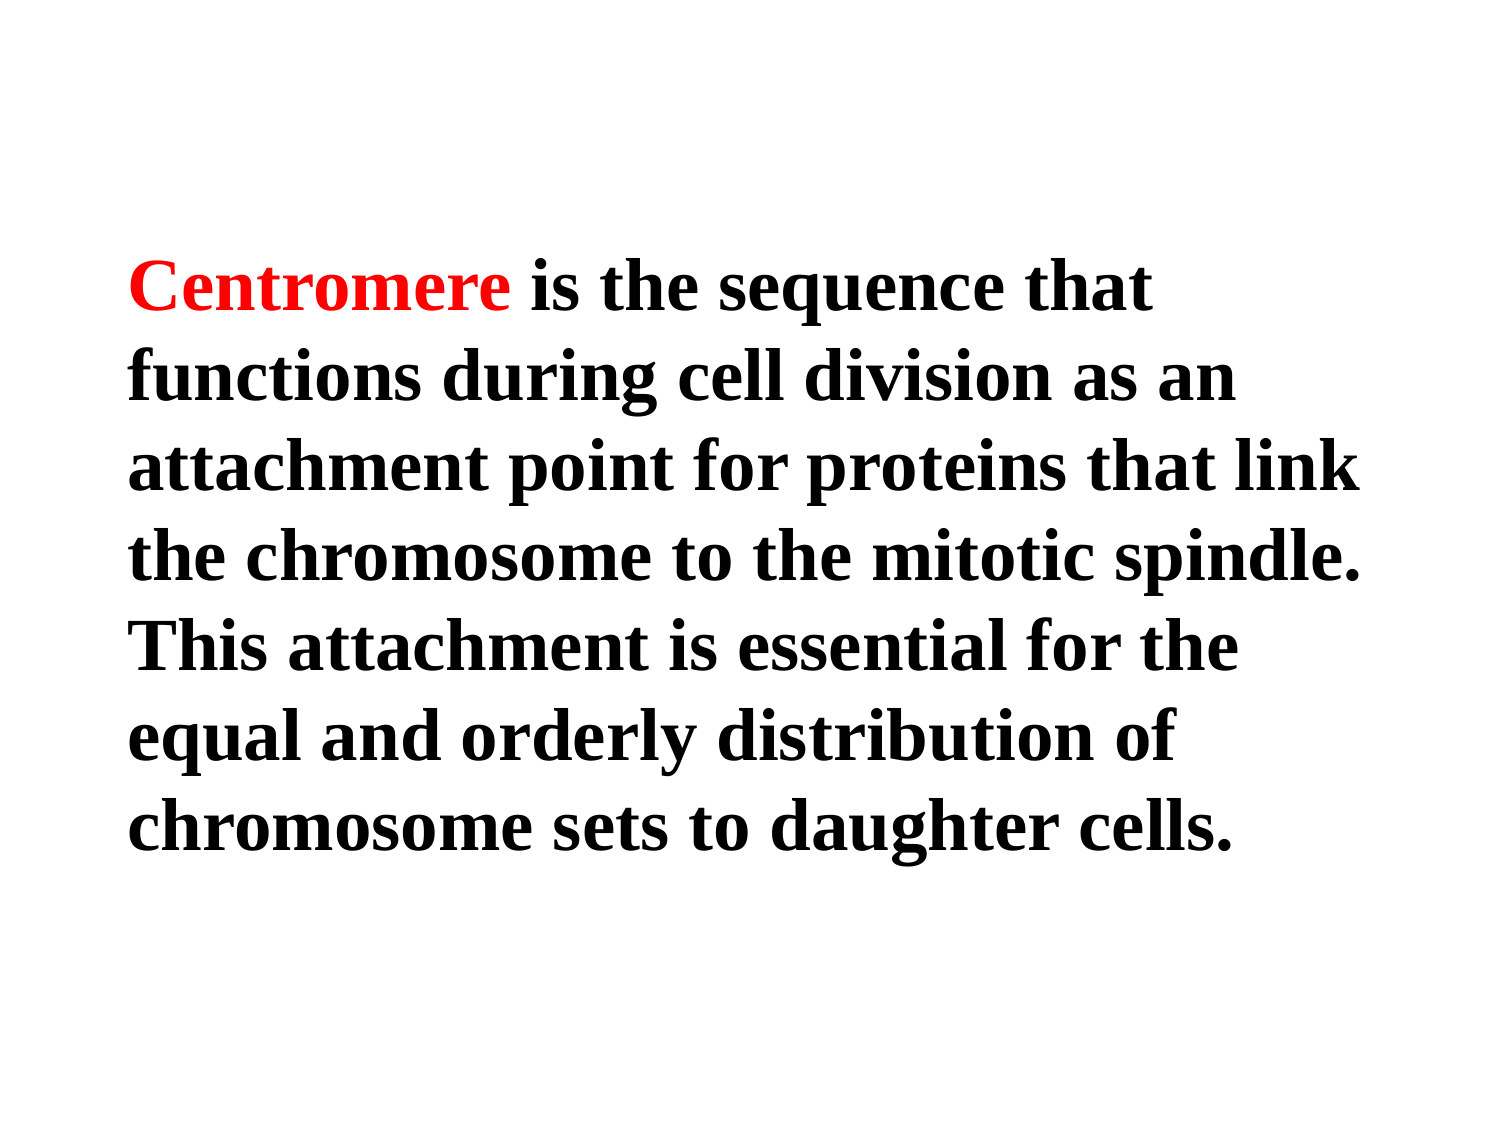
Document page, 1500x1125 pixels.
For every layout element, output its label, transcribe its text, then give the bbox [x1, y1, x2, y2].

title Centromere is the sequence that functions during cell division as an attachment point for proteins that link the chromosome to the mitotic spindle. This attachment is essential for the equal and orderly distribution of chromosome sets to daughter cells. [111, 196, 1388, 906]
